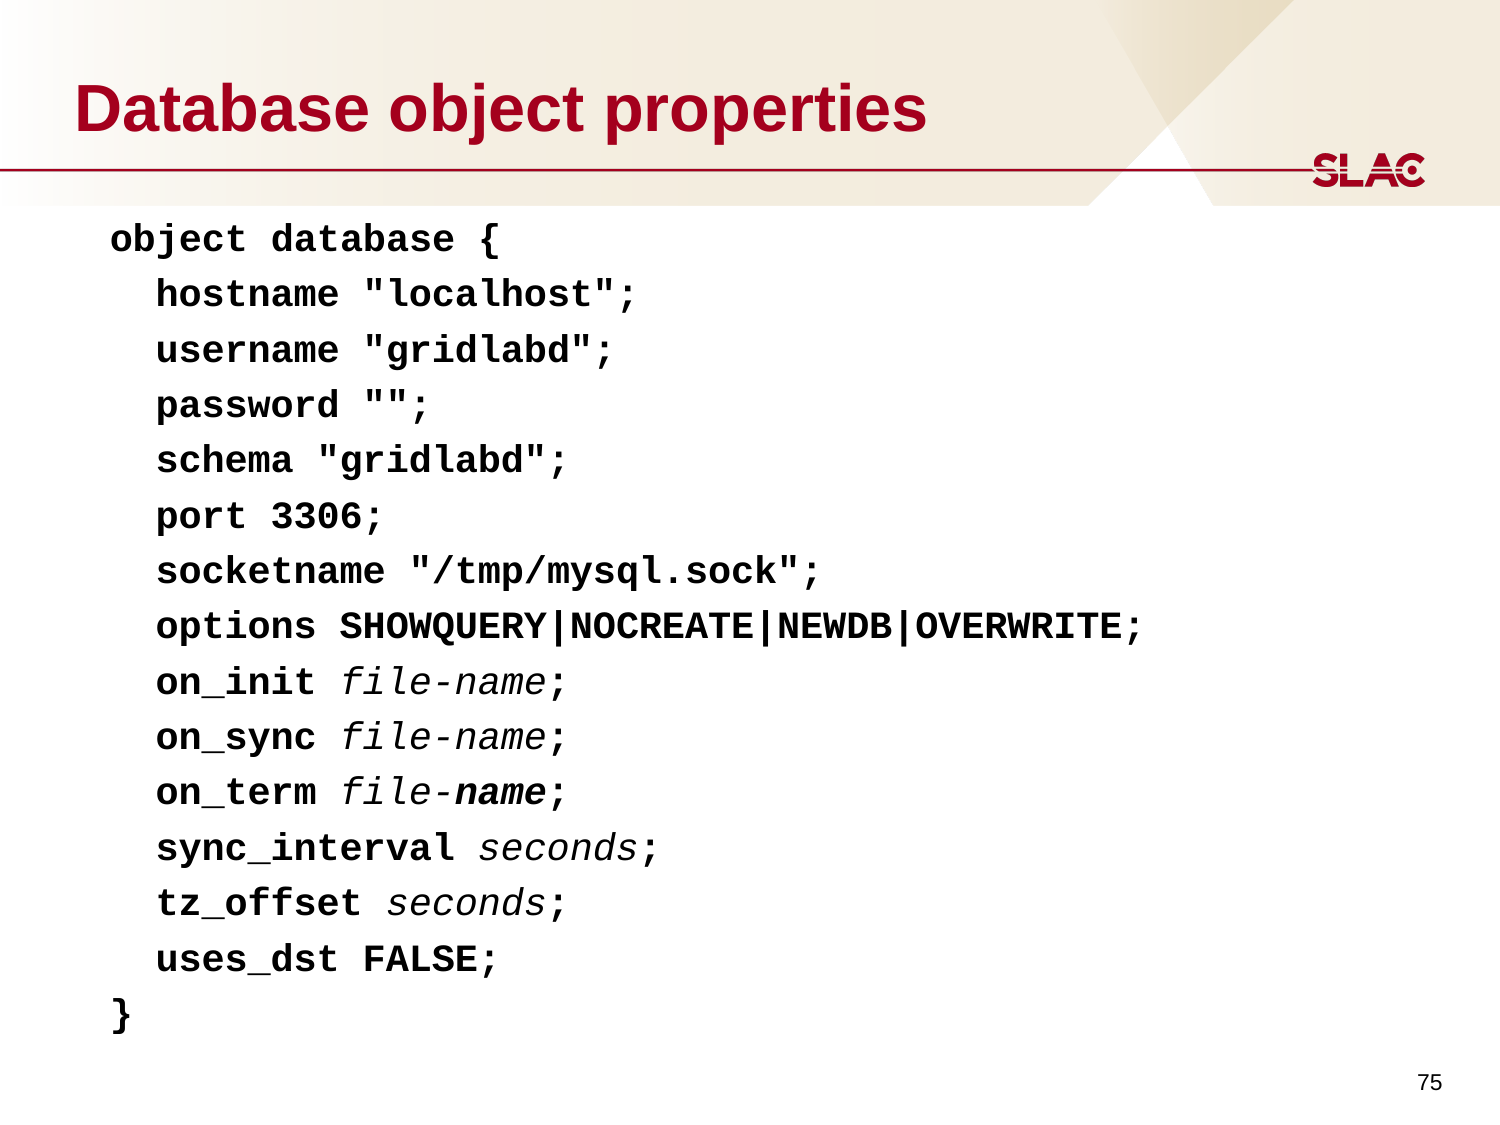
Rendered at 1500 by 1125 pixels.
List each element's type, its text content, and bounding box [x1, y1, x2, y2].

list object database { hostname "localhost"; username "gridlabd"; password ""; schema "gridlabd"; port 3306; socketname "/tmp/mysql.sock"; options SHOWQUERY|NOCREATE|NEWDB|OVERWRITE; on_init file-name; on_sync file-name; on_term file-name; sync_interval seconds; tz_offset seconds; uses_dst FALSE; } [75, 203, 1406, 1035]
slide_number 75 [1405, 1036, 1458, 1125]
title Database object properties [74, 21, 1404, 145]
picture [0, 0, 1500, 206]
